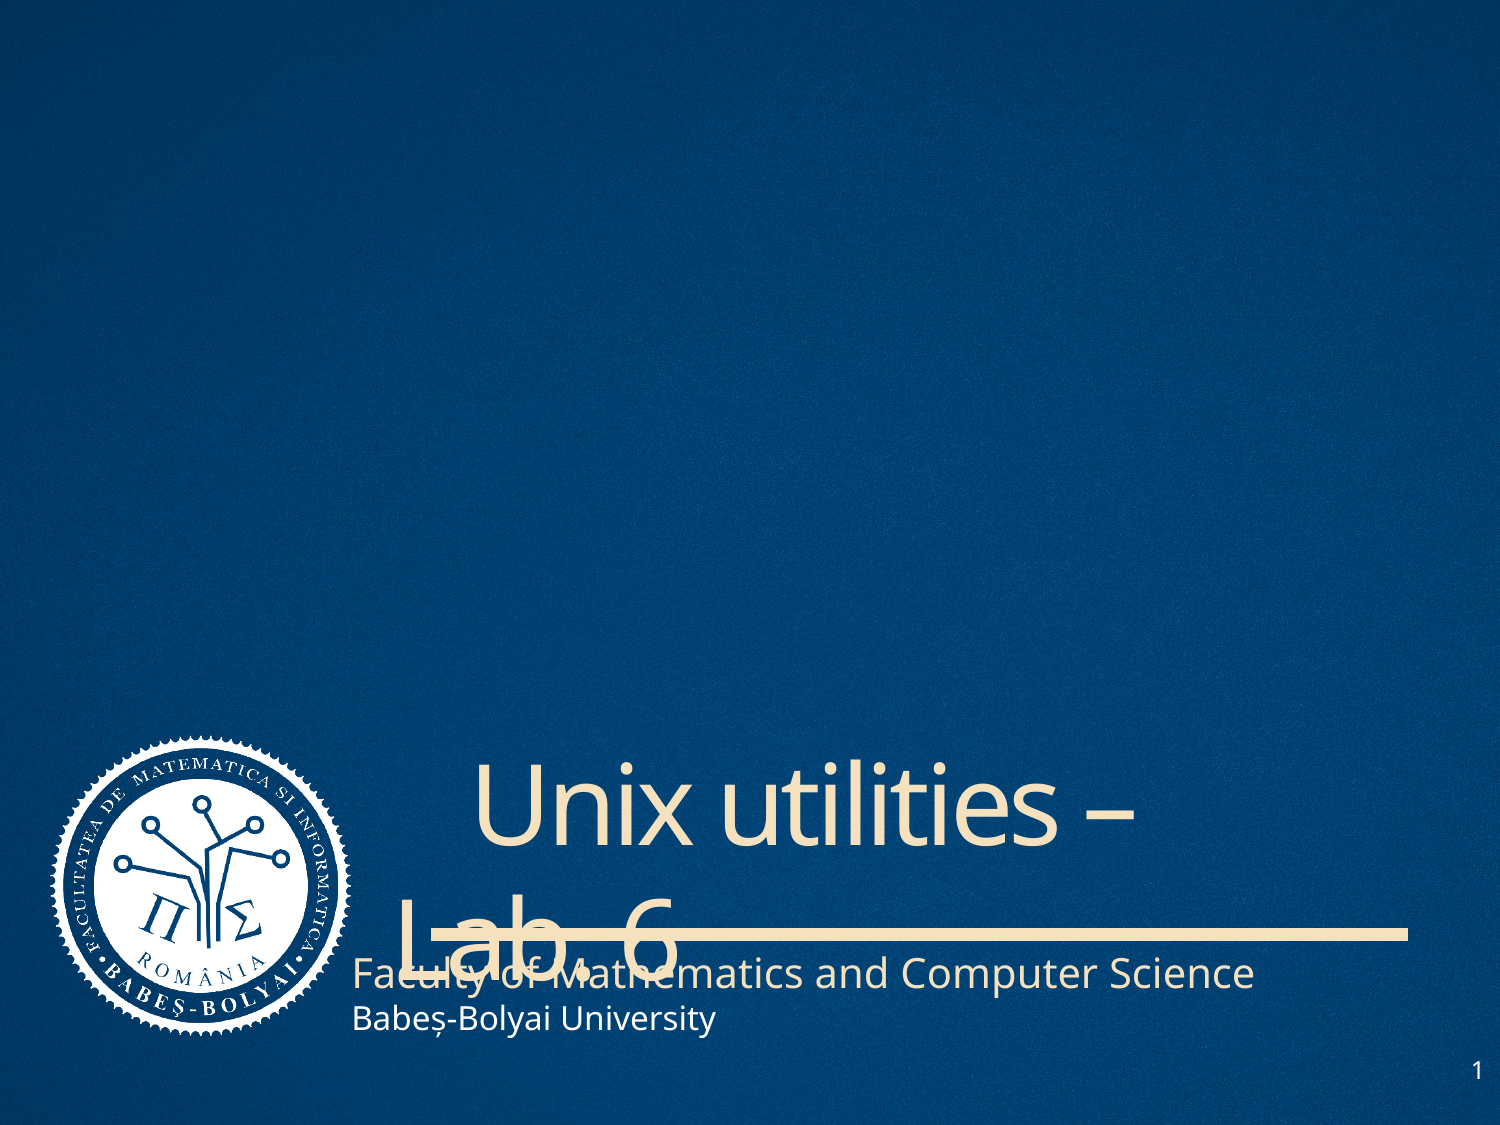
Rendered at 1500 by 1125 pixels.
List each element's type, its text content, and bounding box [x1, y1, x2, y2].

picture [0, 0, 1500, 1125]
subtitle Faculty of Mathematics and Computer Science [395, 381, 1335, 487]
title Unix utilities – Lab. 6 [376, 725, 1353, 922]
slide_number 1 [1162, 1041, 1500, 1102]
